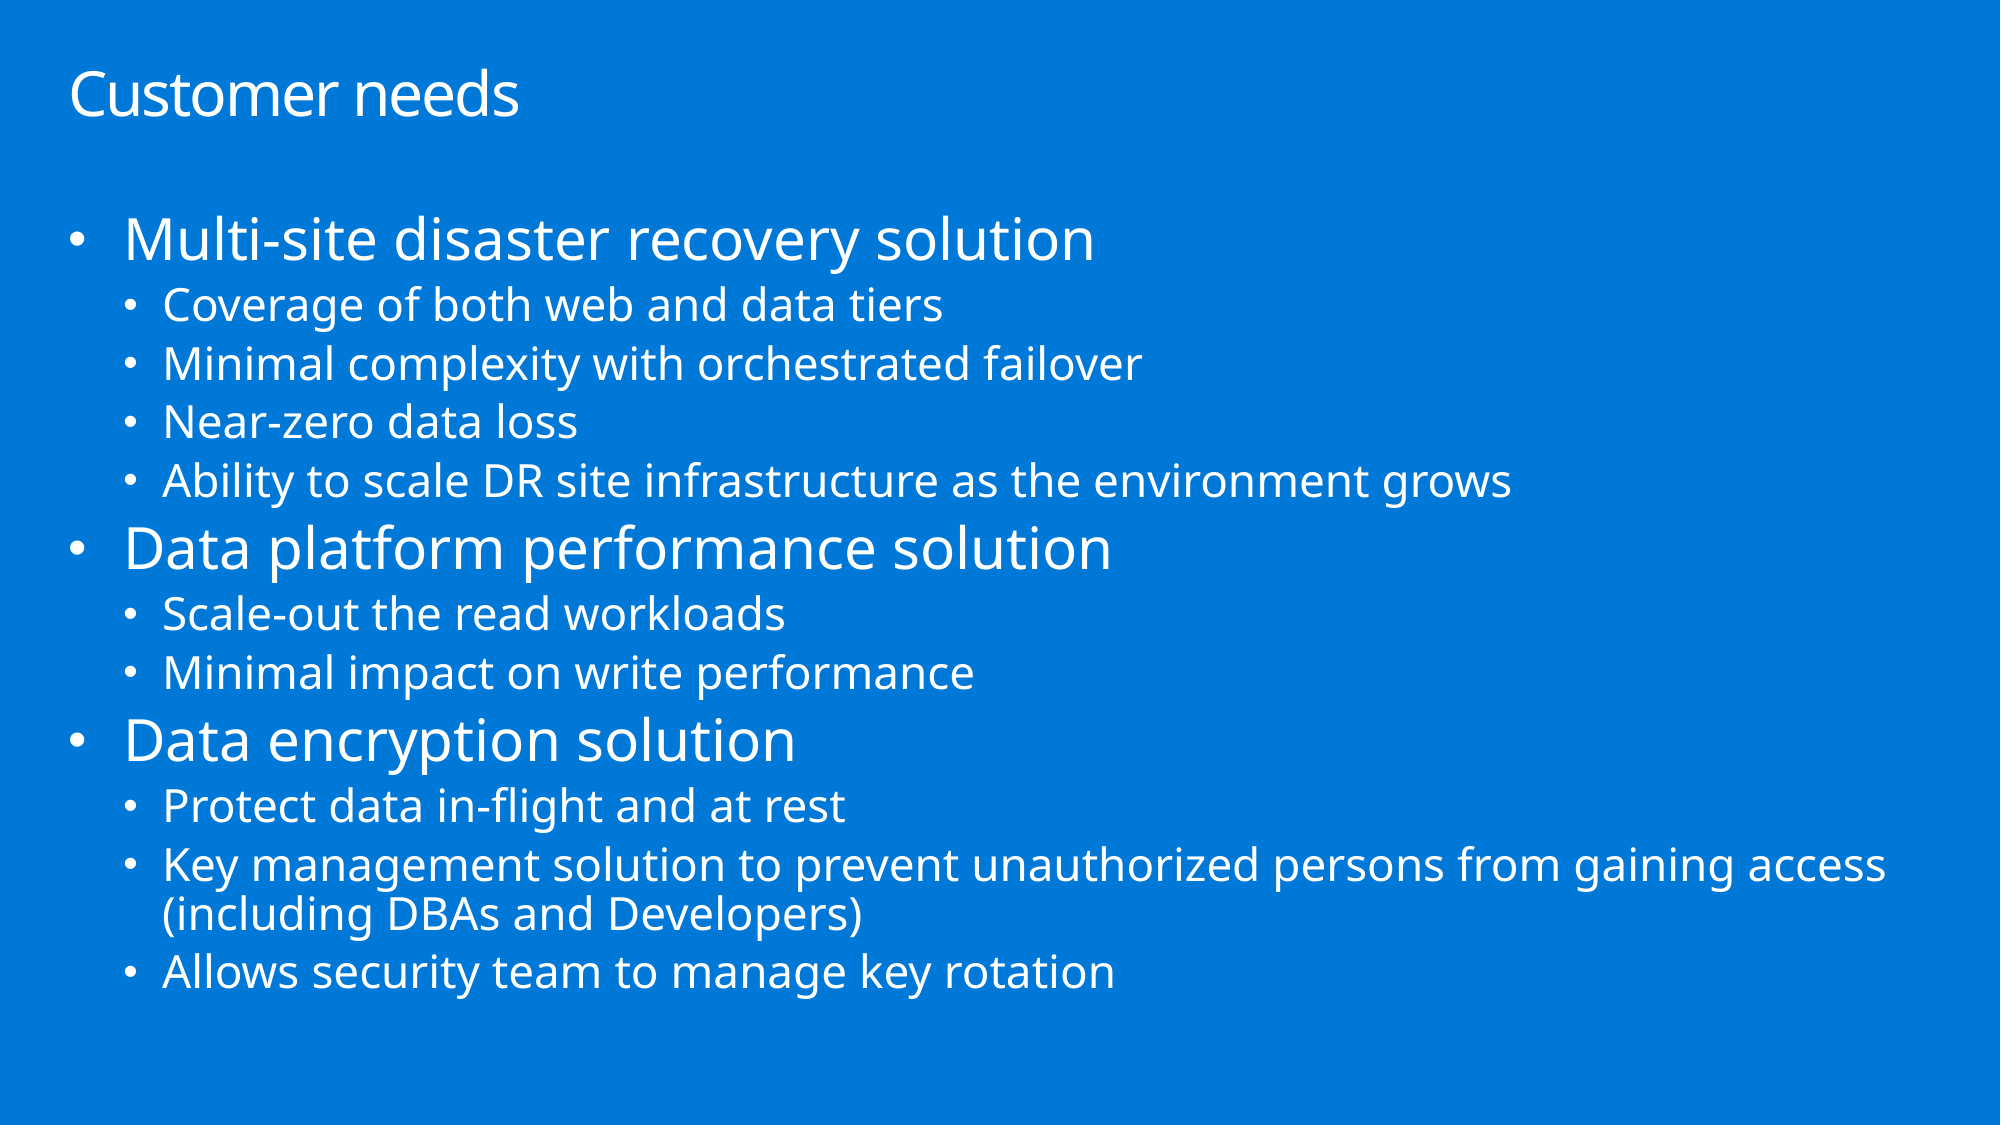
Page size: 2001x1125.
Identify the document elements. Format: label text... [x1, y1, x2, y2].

title Customer needs [44, 47, 1957, 196]
list Multi-site disaster recovery solution Coverage of both web and data tiers Minimal complexity with orchestrated failover Near-zero data loss Ability to scale DR site infrastructure as the environment grows Data platform performance solution Scale-out the read workloads Minimal impact on write performance Data encryption solution Protect data in-flight and at rest Key management solution to prevent unauthorized persons from gaining access (including DBAs and Developers) Allows security team to manage key rotation [44, 195, 1956, 532]
